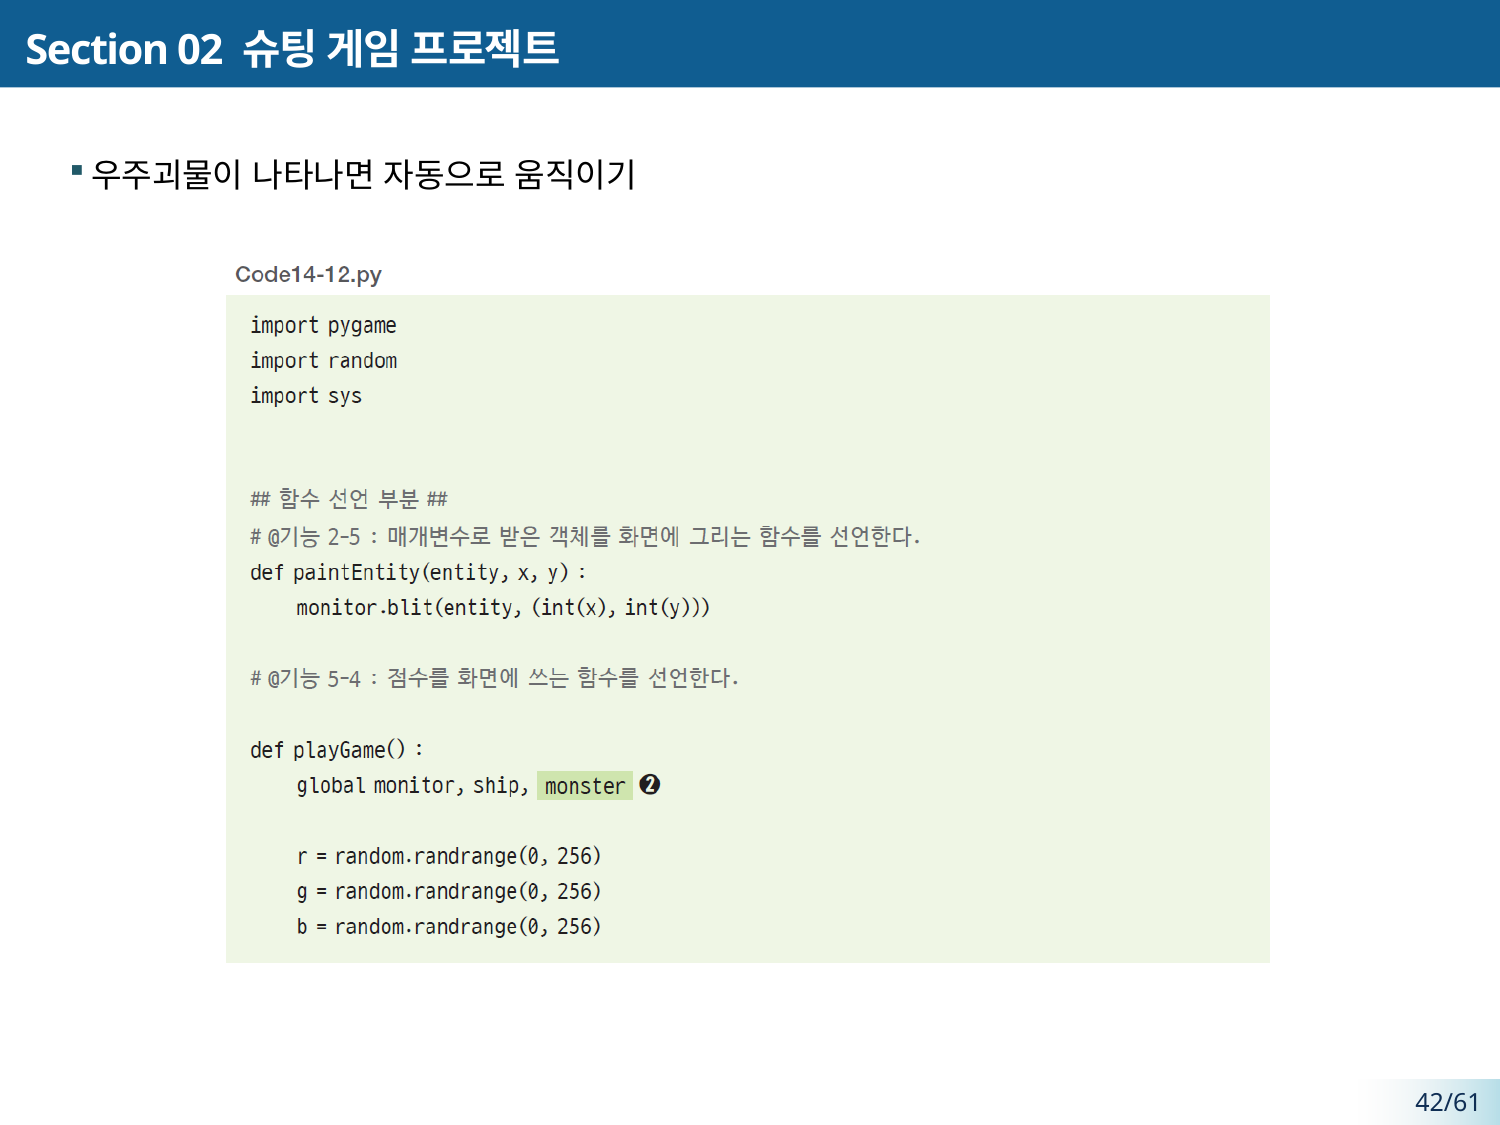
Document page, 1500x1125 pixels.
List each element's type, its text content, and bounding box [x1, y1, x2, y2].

picture [220, 252, 1280, 970]
list 우주괴물이 나타나면 자동으로 움직이기 [10, 126, 1481, 1057]
title Section 02 슈팅 게임 프로젝트 [10, 8, 1288, 87]
